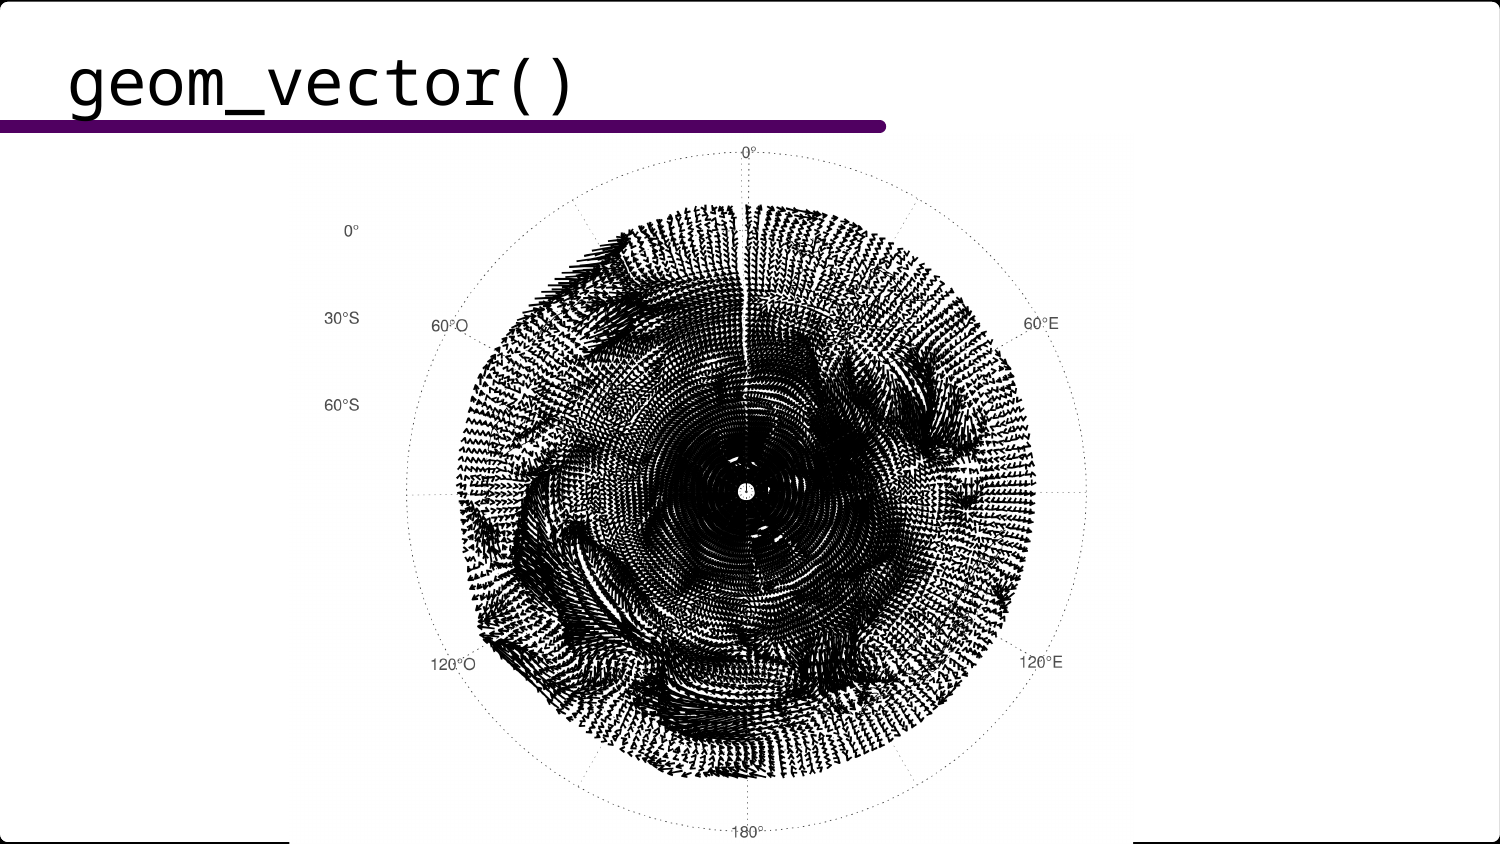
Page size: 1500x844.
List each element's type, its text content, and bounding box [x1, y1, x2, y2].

picture [288, 133, 1134, 844]
list geom_vector() [52, 32, 951, 127]
